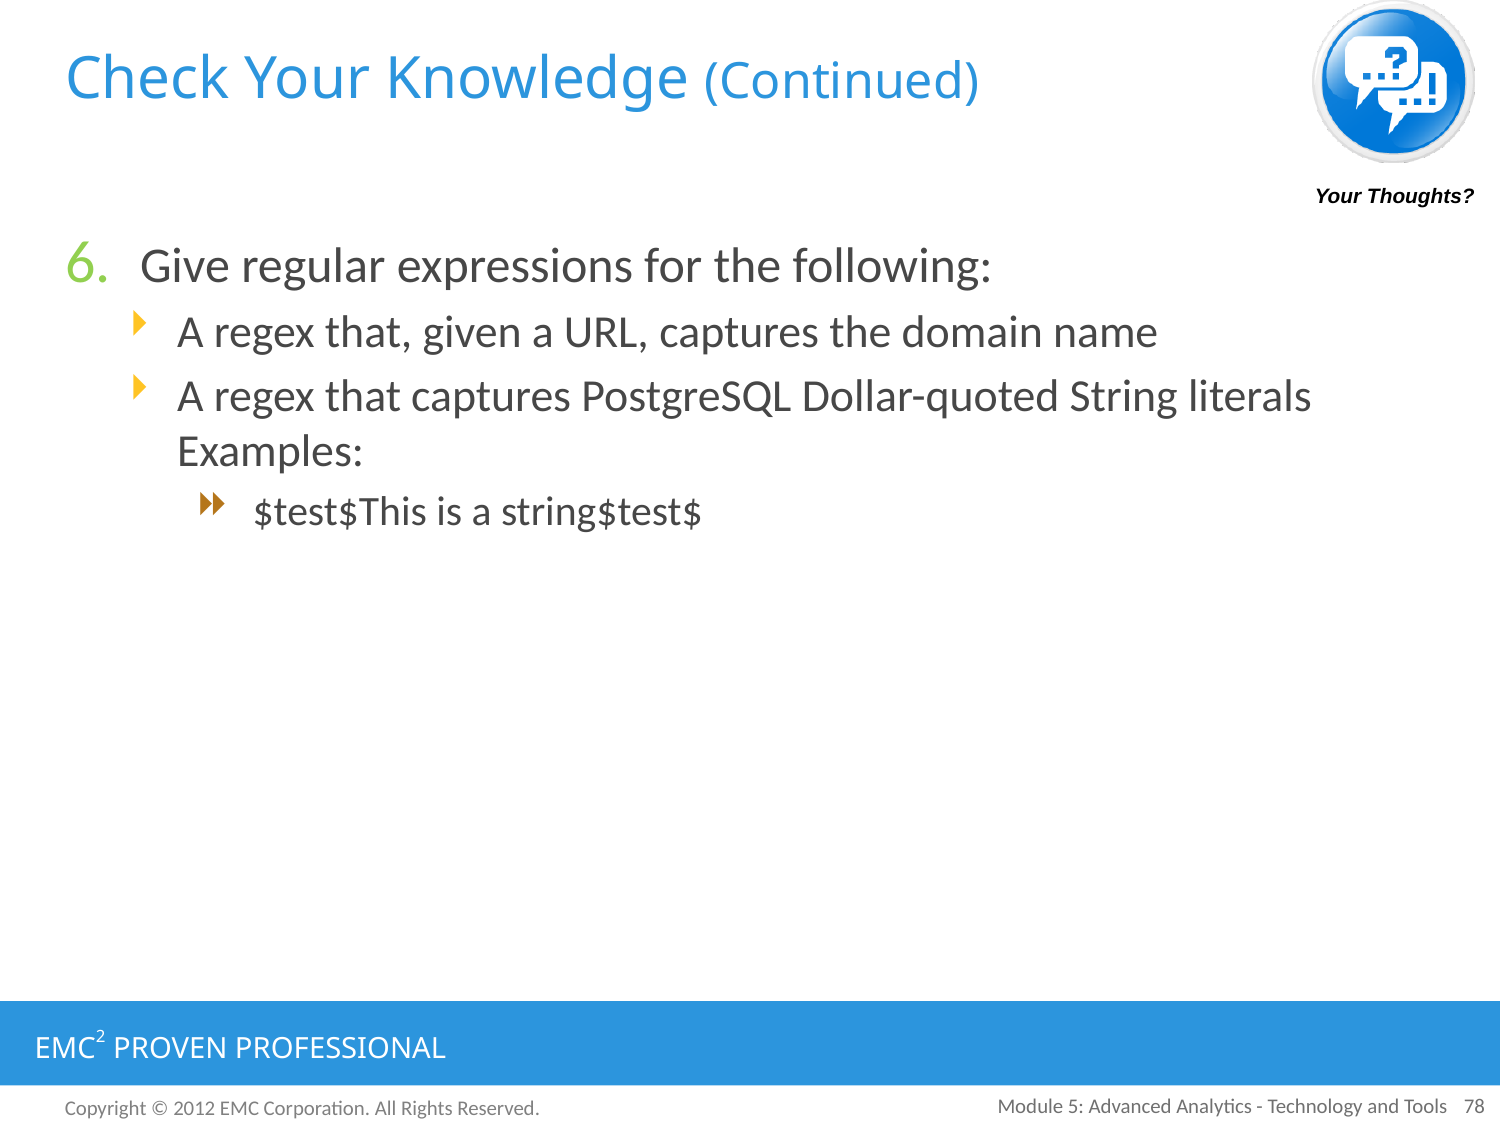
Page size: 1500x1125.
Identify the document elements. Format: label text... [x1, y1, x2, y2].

picture [1312, 0, 1476, 163]
text_box Your Thoughts? [1299, 174, 1500, 215]
slide_number 78 [1463, 1087, 1500, 1125]
title Check Your Knowledge (Continued) [49, 12, 1307, 138]
list Give regular expressions for the following: A regex that, given a URL, captures the domain name A regex that captures PostgreSQL Dollar-quoted String literals Examples: $test$This is a string$test$ [49, 224, 1438, 938]
footer Module 5: Advanced Analytics - Technology and Tools [774, 1087, 1463, 1125]
